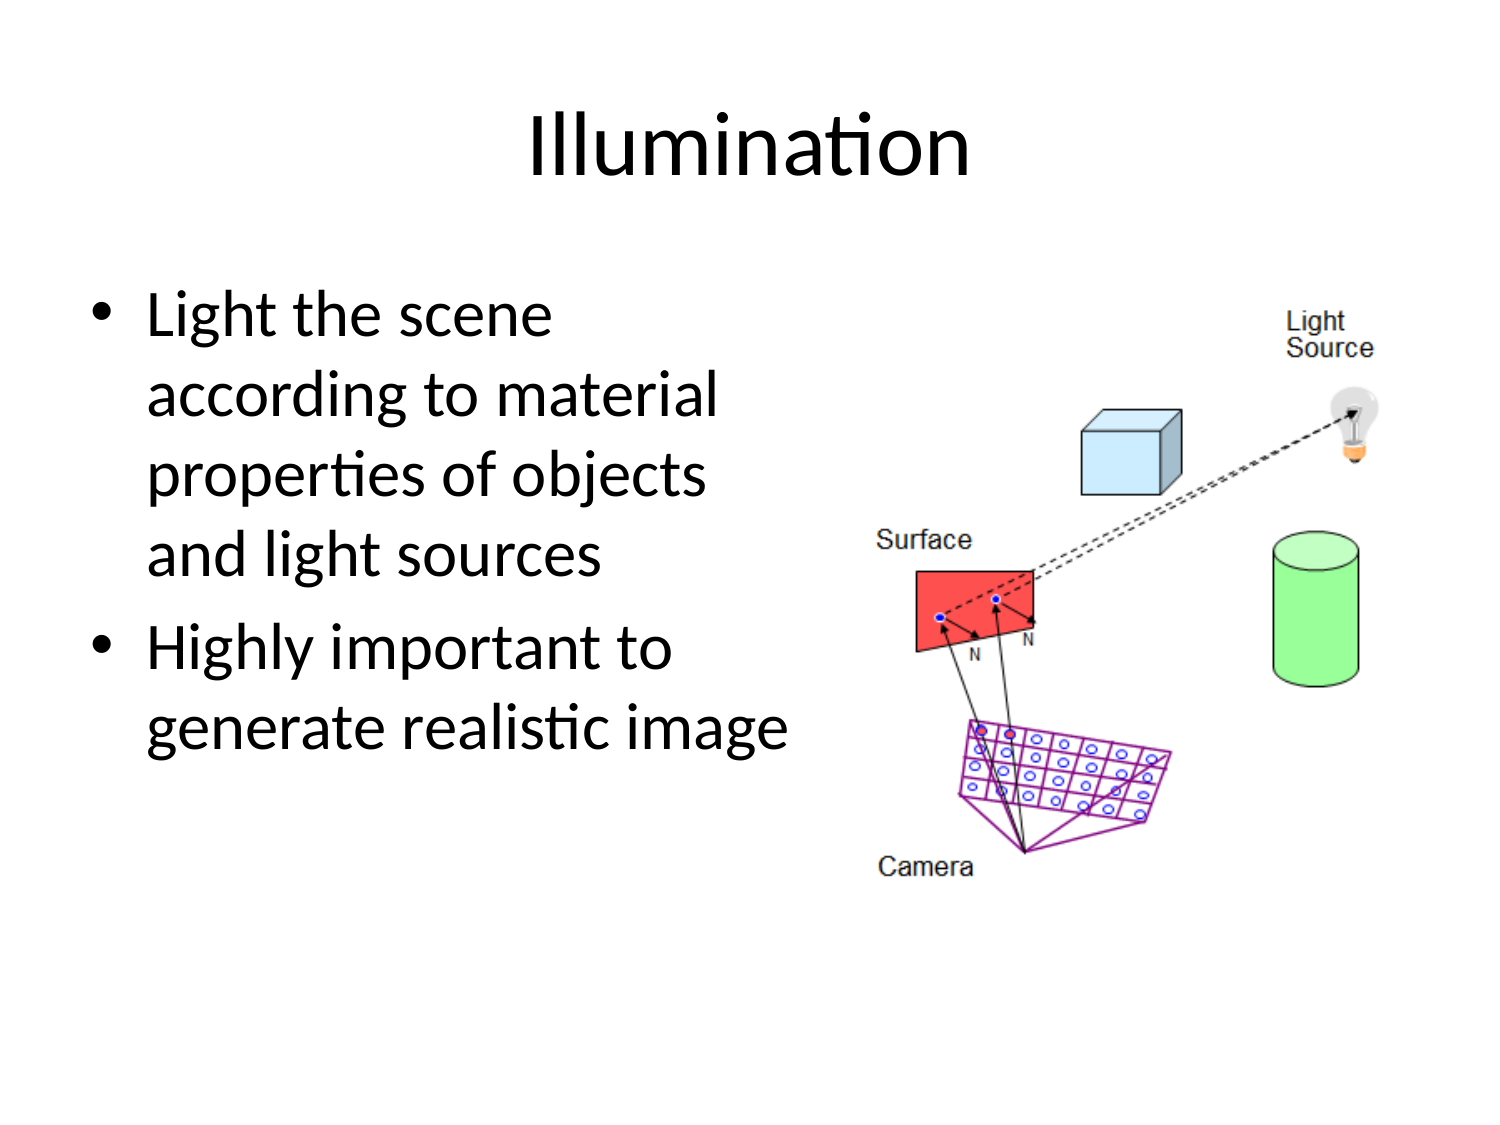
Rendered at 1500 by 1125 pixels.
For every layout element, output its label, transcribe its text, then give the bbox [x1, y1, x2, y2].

title Illumination [75, 45, 1425, 233]
list Light the scene according to material properties of objects and light sources Highly important to generate realistic image [75, 262, 812, 1125]
picture [811, 274, 1438, 913]
